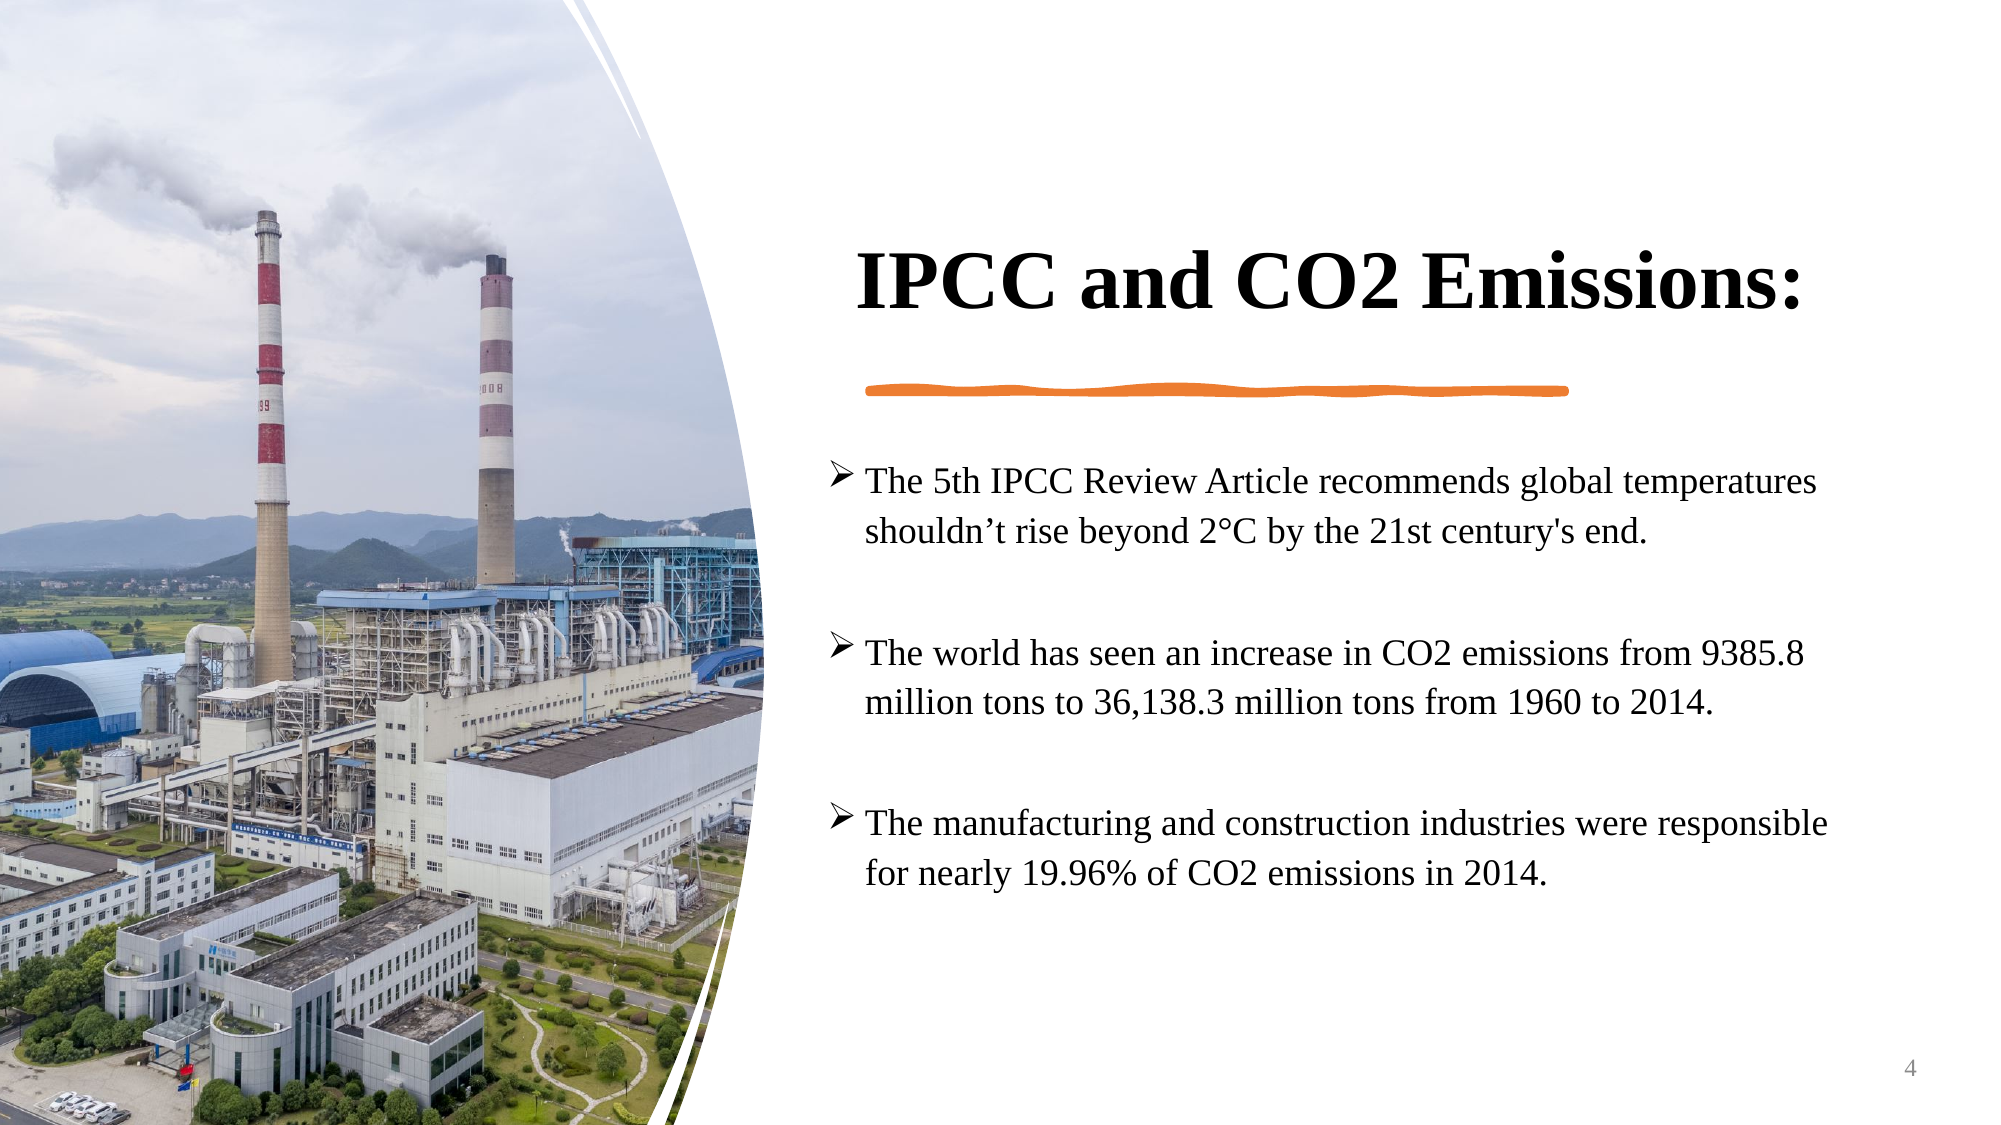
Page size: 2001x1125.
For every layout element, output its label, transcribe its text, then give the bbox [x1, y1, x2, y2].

list The 5th IPCC Review Article recommends global temperatures shouldn’t rise beyond 2°C by the 21st century's end. The world has seen an increase in CO2 emissions from 9385.8 million tons to 36,138.3 million tons from 1960 to 2014. The manufacturing and construction industries were responsible for nearly 19.96% of CO2 emissions in 2014. [812, 443, 1895, 1016]
picture [0, 0, 764, 1125]
slide_number 4 [1856, 1036, 1932, 1097]
title IPCC and CO2 Emissions: [840, 195, 1867, 335]
text_box [764, 0, 2000, 1125]
text_box [867, 385, 1567, 396]
